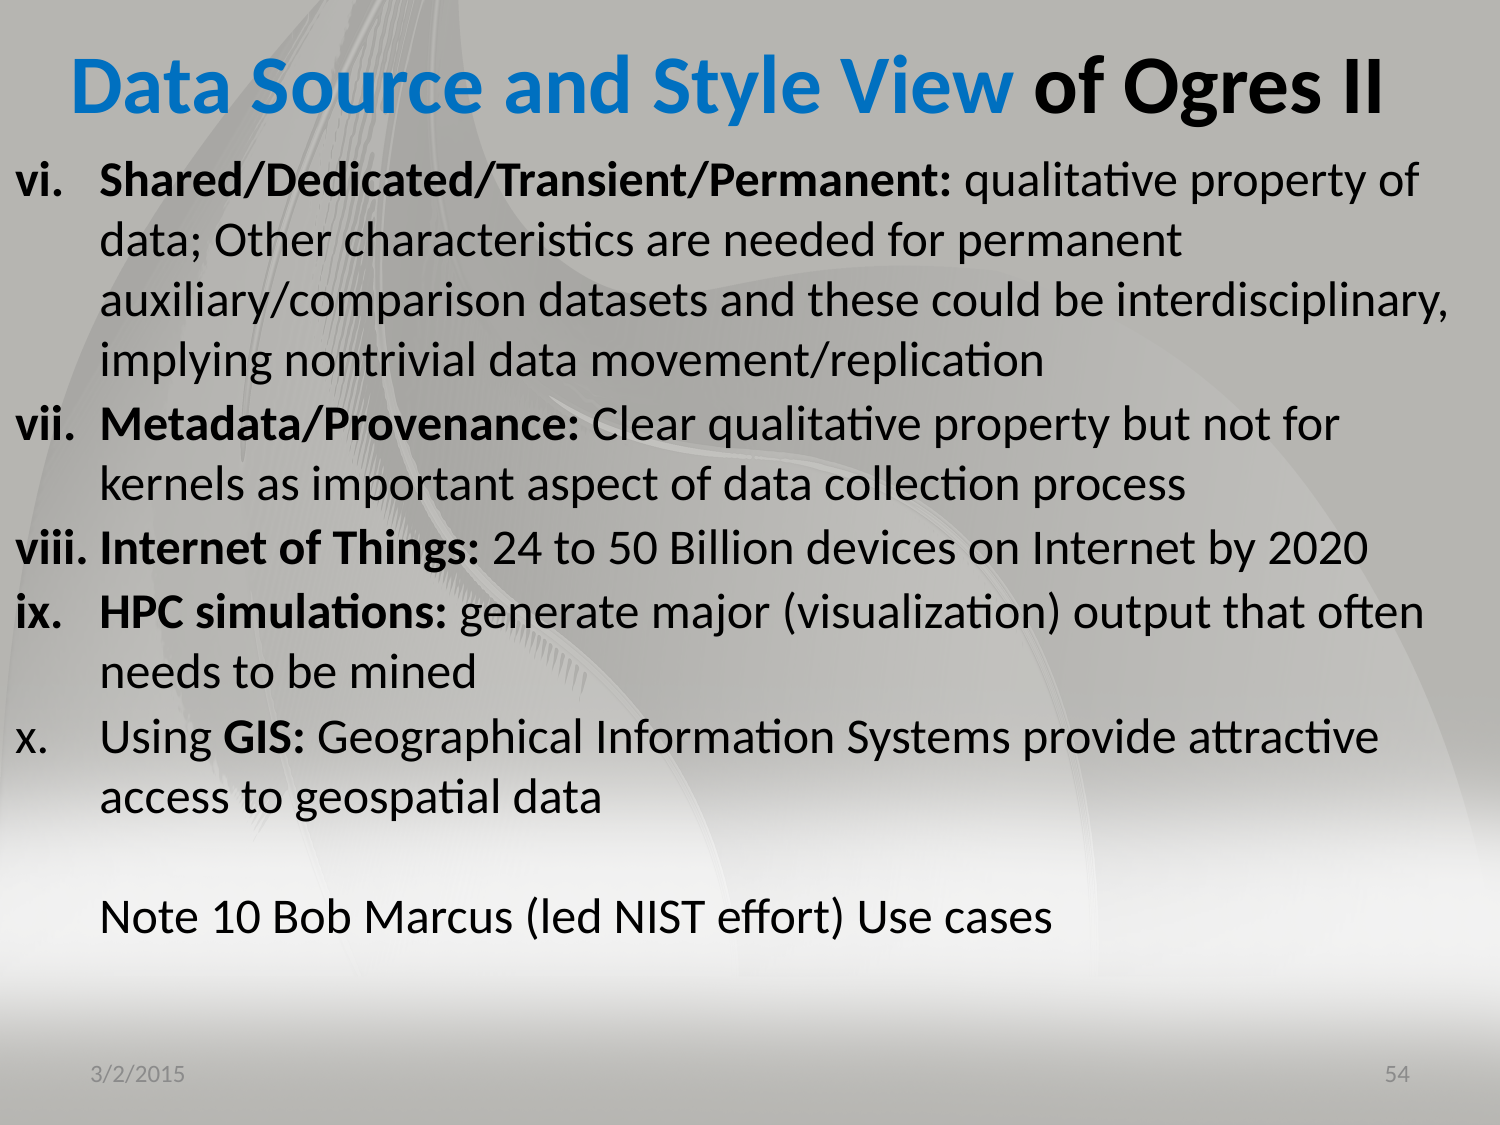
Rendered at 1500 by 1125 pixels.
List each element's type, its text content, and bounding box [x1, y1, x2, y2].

list Shared/Dedicated/Transient/Permanent: qualitative property of data; Other characteristics are needed for permanent auxiliary/comparison datasets and these could be interdisciplinary, implying nontrivial data movement/replication Metadata/Provenance: Clear qualitative property but not for kernels as important aspect of data collection process Internet of Things: 24 to 50 Billion devices on Internet by 2020 HPC simulations: generate major (visualization) output that often needs to be mined Using GIS: Geographical Information Systems provide attractive access to geospatial data Note 10 Bob Marcus (led NIST effort) Use cases [0, 138, 1500, 1125]
title Data Source and Style View of Ogres II [21, 22, 1454, 138]
slide_number 54 [1074, 1042, 1425, 1103]
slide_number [75, 1042, 425, 1103]
picture [0, 0, 1500, 138]
